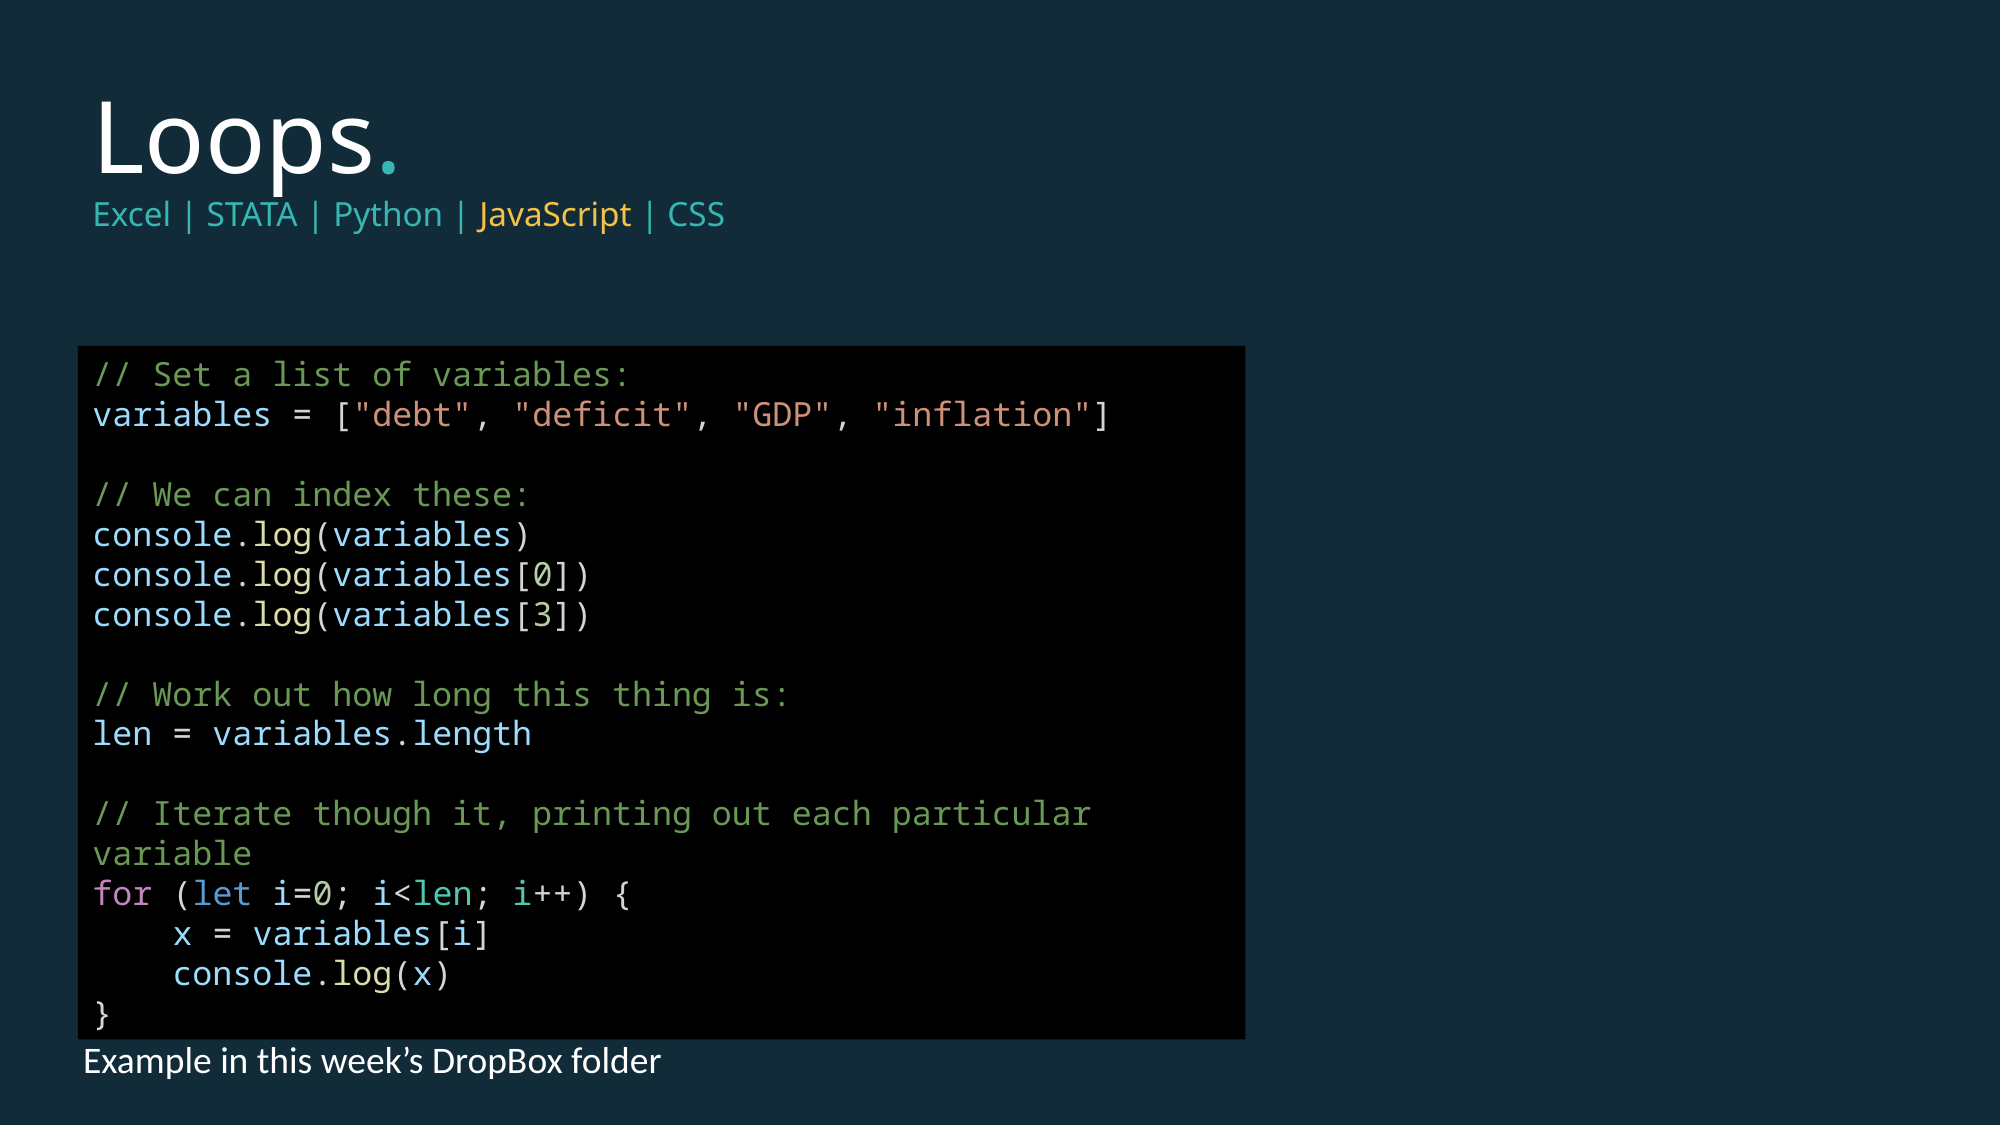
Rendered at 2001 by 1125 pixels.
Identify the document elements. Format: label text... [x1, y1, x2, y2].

text_box // Set a list of variables: variables = ["debt", "deficit", "GDP", "inflation"] // We can index these: console.log(variables) console.log(variables[0]) console.log(variables[3]) // Work out how long this thing is: len = variables.length // Iterate though it, printing out each particular variable for (let i=0; i<len; i++) { x = variables[i] console.log(x) } [77, 345, 1246, 1040]
text_box Loops. Excel | STATA | Python | JavaScript | CSS [77, 66, 1401, 209]
text_box Example in this week’s DropBox folder [68, 1028, 678, 1088]
text_box [269, 209, 767, 345]
